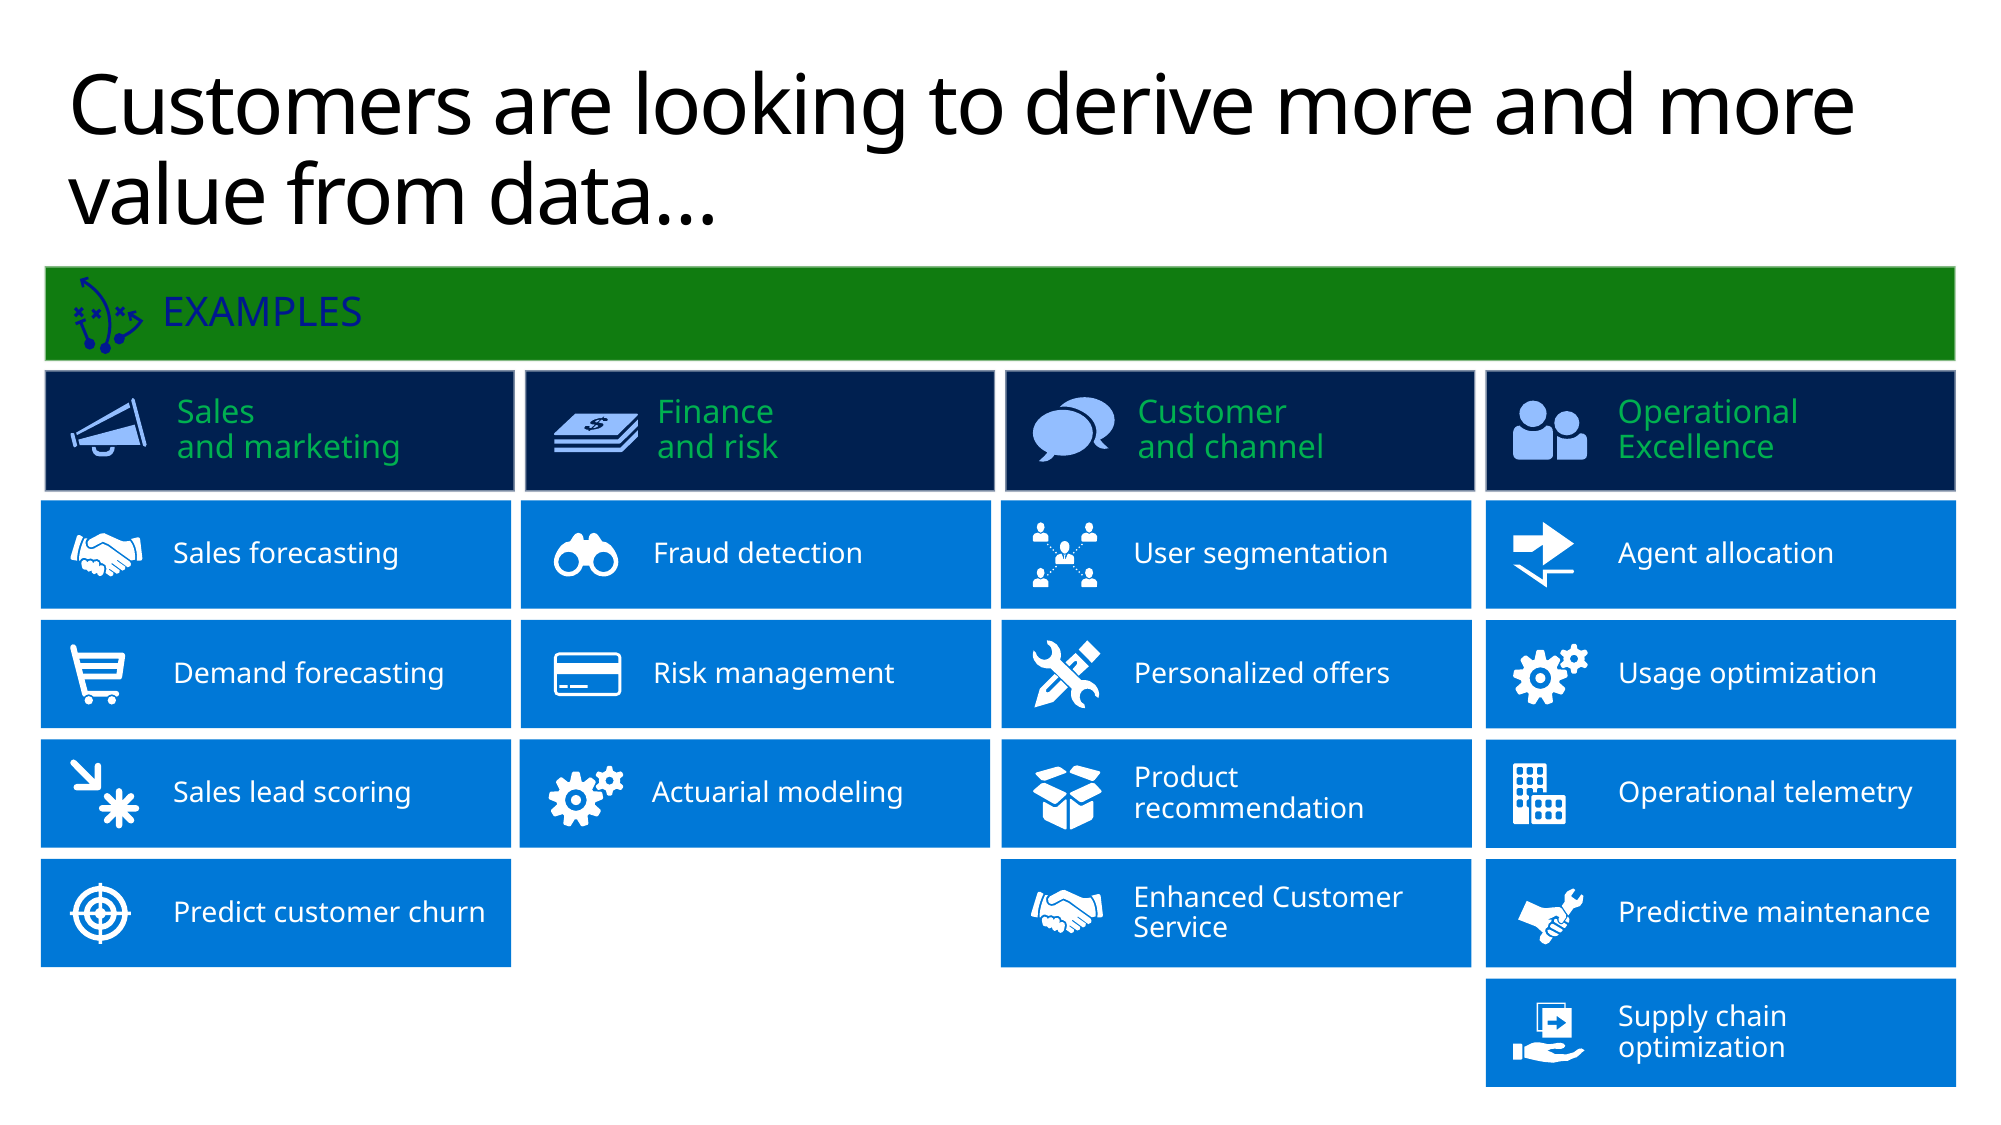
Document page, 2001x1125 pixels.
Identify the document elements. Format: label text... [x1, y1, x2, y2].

text_box [1557, 433, 1588, 460]
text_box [73, 276, 144, 355]
text_box [1032, 522, 1049, 542]
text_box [1032, 640, 1101, 709]
text_box [69, 882, 131, 944]
text_box [554, 419, 638, 444]
text_box Sales and marketing [43, 369, 516, 493]
text_box [1059, 397, 1115, 449]
text_box [131, 398, 147, 447]
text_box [1512, 643, 1589, 705]
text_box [69, 758, 140, 829]
text_box Predictive maintenance [1485, 859, 1957, 968]
text_box Risk management [520, 619, 992, 729]
text_box [1513, 521, 1575, 566]
text_box Operational telemetry [1485, 739, 1957, 848]
text_box Supply chain optimization [1485, 978, 1957, 1087]
text_box Enhanced Customer Service [1000, 859, 1472, 968]
text_box Finance and risk [523, 369, 997, 493]
text_box [1513, 564, 1575, 588]
text_box Sales forecasting [40, 500, 512, 609]
text_box [1536, 1002, 1572, 1038]
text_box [1032, 764, 1103, 831]
text_box Product recommendation [1001, 739, 1472, 848]
text_box [1524, 1042, 1585, 1063]
text_box User segmentation [1000, 500, 1472, 609]
text_box [1519, 400, 1547, 428]
text_box [1081, 567, 1098, 588]
text_box [1518, 888, 1584, 945]
text_box Customer and channel [1004, 369, 1477, 493]
text_box Personalized offers [1001, 619, 1472, 729]
text_box Operational Excellence [1484, 369, 1957, 493]
text_box [1513, 425, 1553, 460]
text_box Fraud detection [520, 500, 992, 609]
text_box Agent allocation [1485, 500, 1957, 609]
title Customers are looking to derive more and more value from data… [44, 47, 1957, 196]
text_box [553, 532, 619, 577]
text_box Actuarial modeling [519, 739, 991, 848]
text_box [1512, 763, 1566, 825]
text_box [78, 424, 141, 457]
text_box [1554, 411, 1580, 436]
text_box [1513, 1043, 1523, 1060]
text_box [553, 652, 622, 697]
text_box [554, 413, 638, 436]
text_box Demand forecasting [40, 619, 512, 729]
text_box Predict customer churn [40, 858, 512, 968]
text_box [70, 644, 126, 705]
text_box [1052, 541, 1078, 568]
text_box [1032, 409, 1093, 462]
text_box Usage optimization [1485, 620, 1957, 729]
text_box [1031, 889, 1103, 934]
text_box [1081, 522, 1098, 542]
text_box [70, 402, 131, 448]
text_box [70, 533, 143, 577]
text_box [548, 765, 624, 827]
text_box [554, 430, 638, 453]
text_box [1032, 567, 1049, 588]
text_box EXAMPLES [43, 265, 1957, 363]
text_box Sales lead scoring [40, 739, 512, 848]
